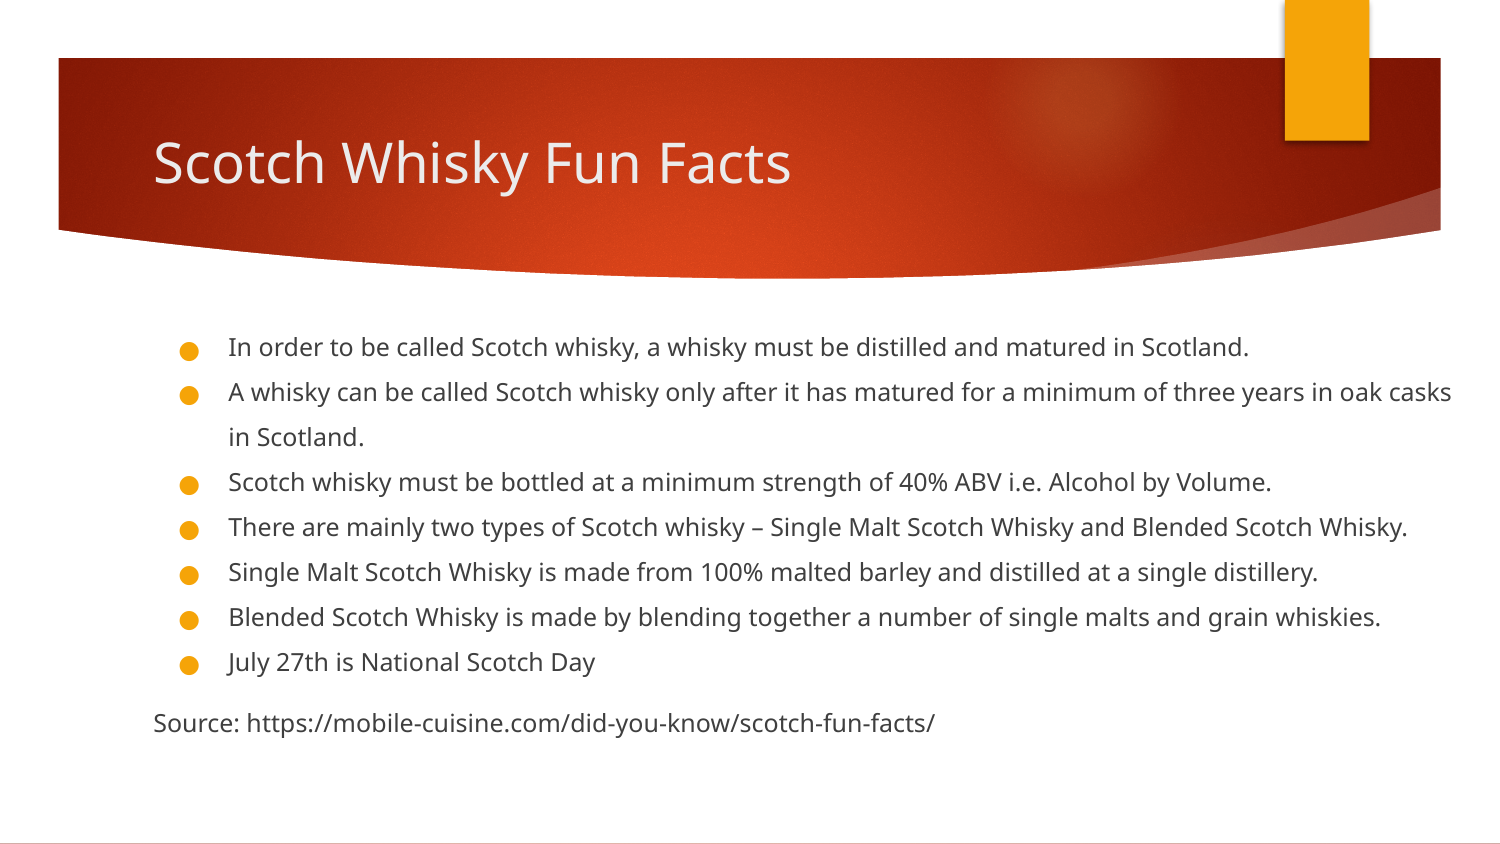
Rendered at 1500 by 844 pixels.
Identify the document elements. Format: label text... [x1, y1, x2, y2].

text_box Below Avg. [1142, 236, 1299, 265]
title Scotch Whisky Fun Facts [142, 116, 1220, 207]
list In order to be called Scotch whisky, a whisky must be distilled and matured in Scotland. A whisky can be called Scotch whisky only after it has matured for a minimum of three years in oak casks in Scotland. Scotch whisky must be bottled at a minimum strength of 40% ABV i.e. Alcohol by Volume. There are mainly two types of Scotch whisky – Single Malt Scotch Whisky and Blended Scotch Whisky. Single Malt Scotch Whisky is made from 100% malted barley and distilled at a single distillery. Blended Scotch Whisky is made by blending together a number of single malts and grain whiskies. July 27th is National Scotch Day Source: https://mobile-cuisine.com/did-you-know/scotch-fun-facts/ [142, 311, 1481, 732]
picture [59, 58, 1440, 278]
